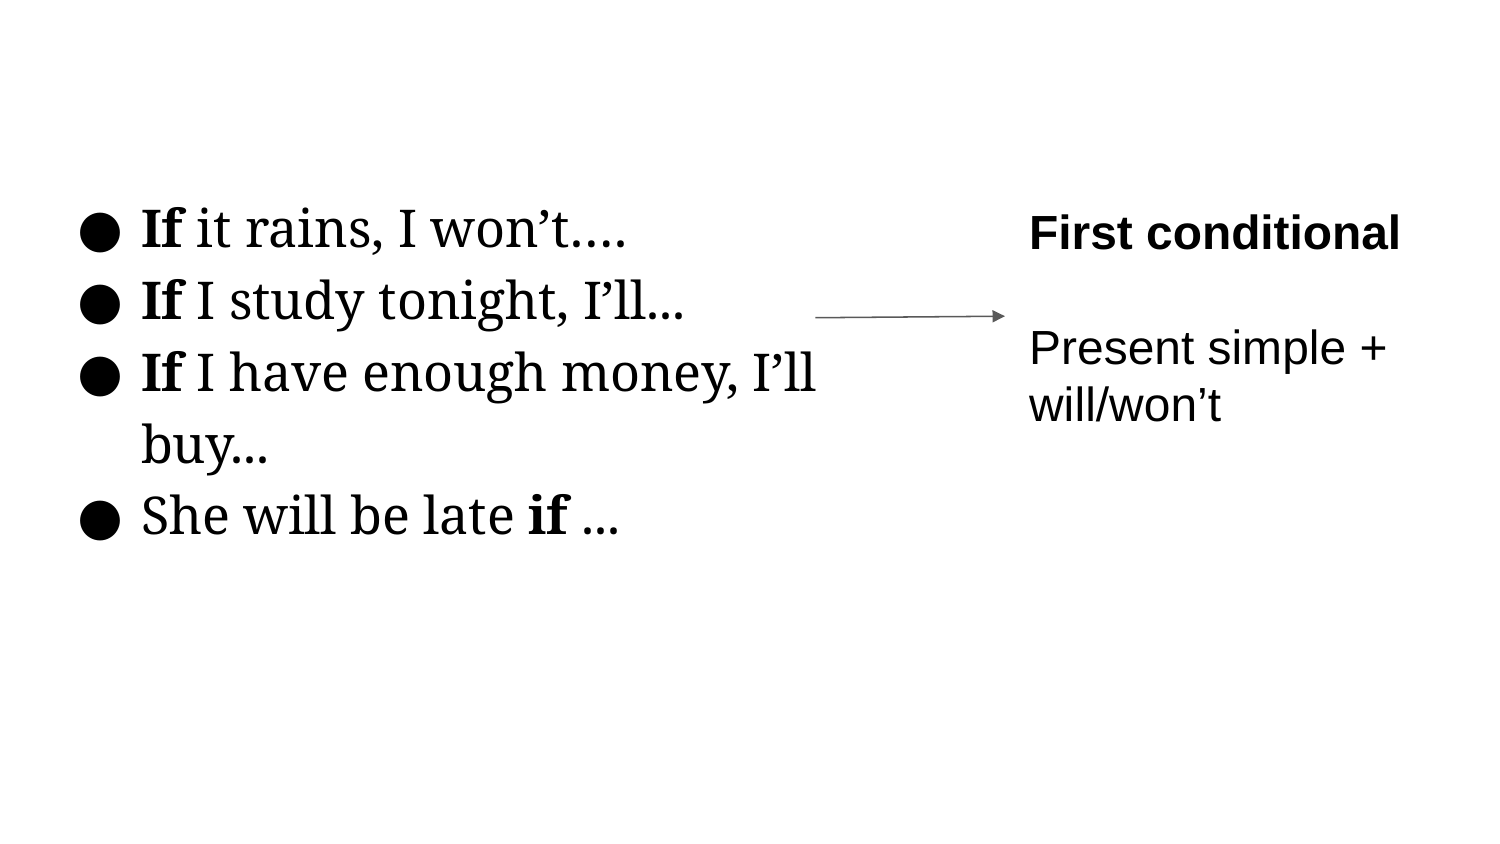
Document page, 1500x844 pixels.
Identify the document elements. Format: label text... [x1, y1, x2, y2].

title If it rains, I won’t…. If I study tonight, I’ll... If I have enough money, I’ll buy... She will be late if ... [51, 249, 880, 561]
text_box First conditional Present simple + will/won’t [1014, 186, 1500, 498]
